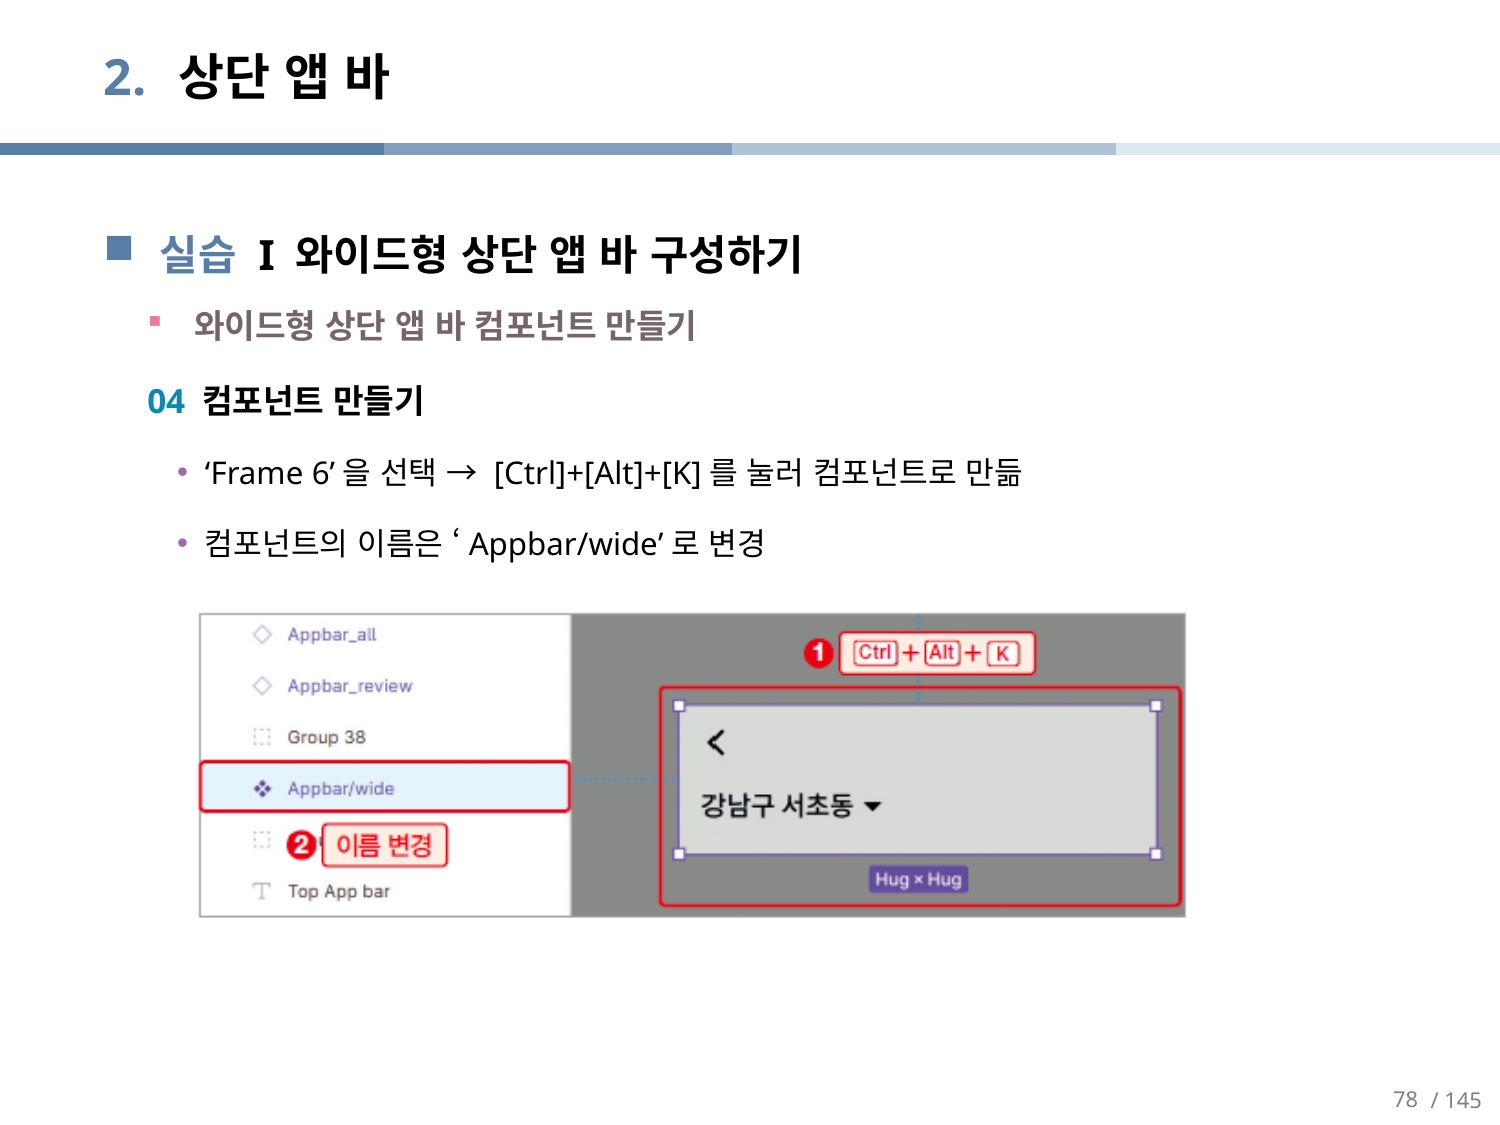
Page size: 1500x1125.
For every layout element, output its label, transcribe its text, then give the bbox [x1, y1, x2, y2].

picture [182, 597, 1200, 929]
title 상단 앱 바 [88, 30, 1211, 121]
list 실습 I 와이드형 상단 앱 바 구성하기 와이드형 상단 앱 바 컴포넌트 만들기 04 컴포넌트 만들기 ‘Frame 6’을 선택 → [Ctrl]+[Alt]+[K]를 눌러 컴포넌트로 만듦 컴포넌트의 이름은 ‘Appbar/wide’로 변경 [88, 196, 1436, 1083]
